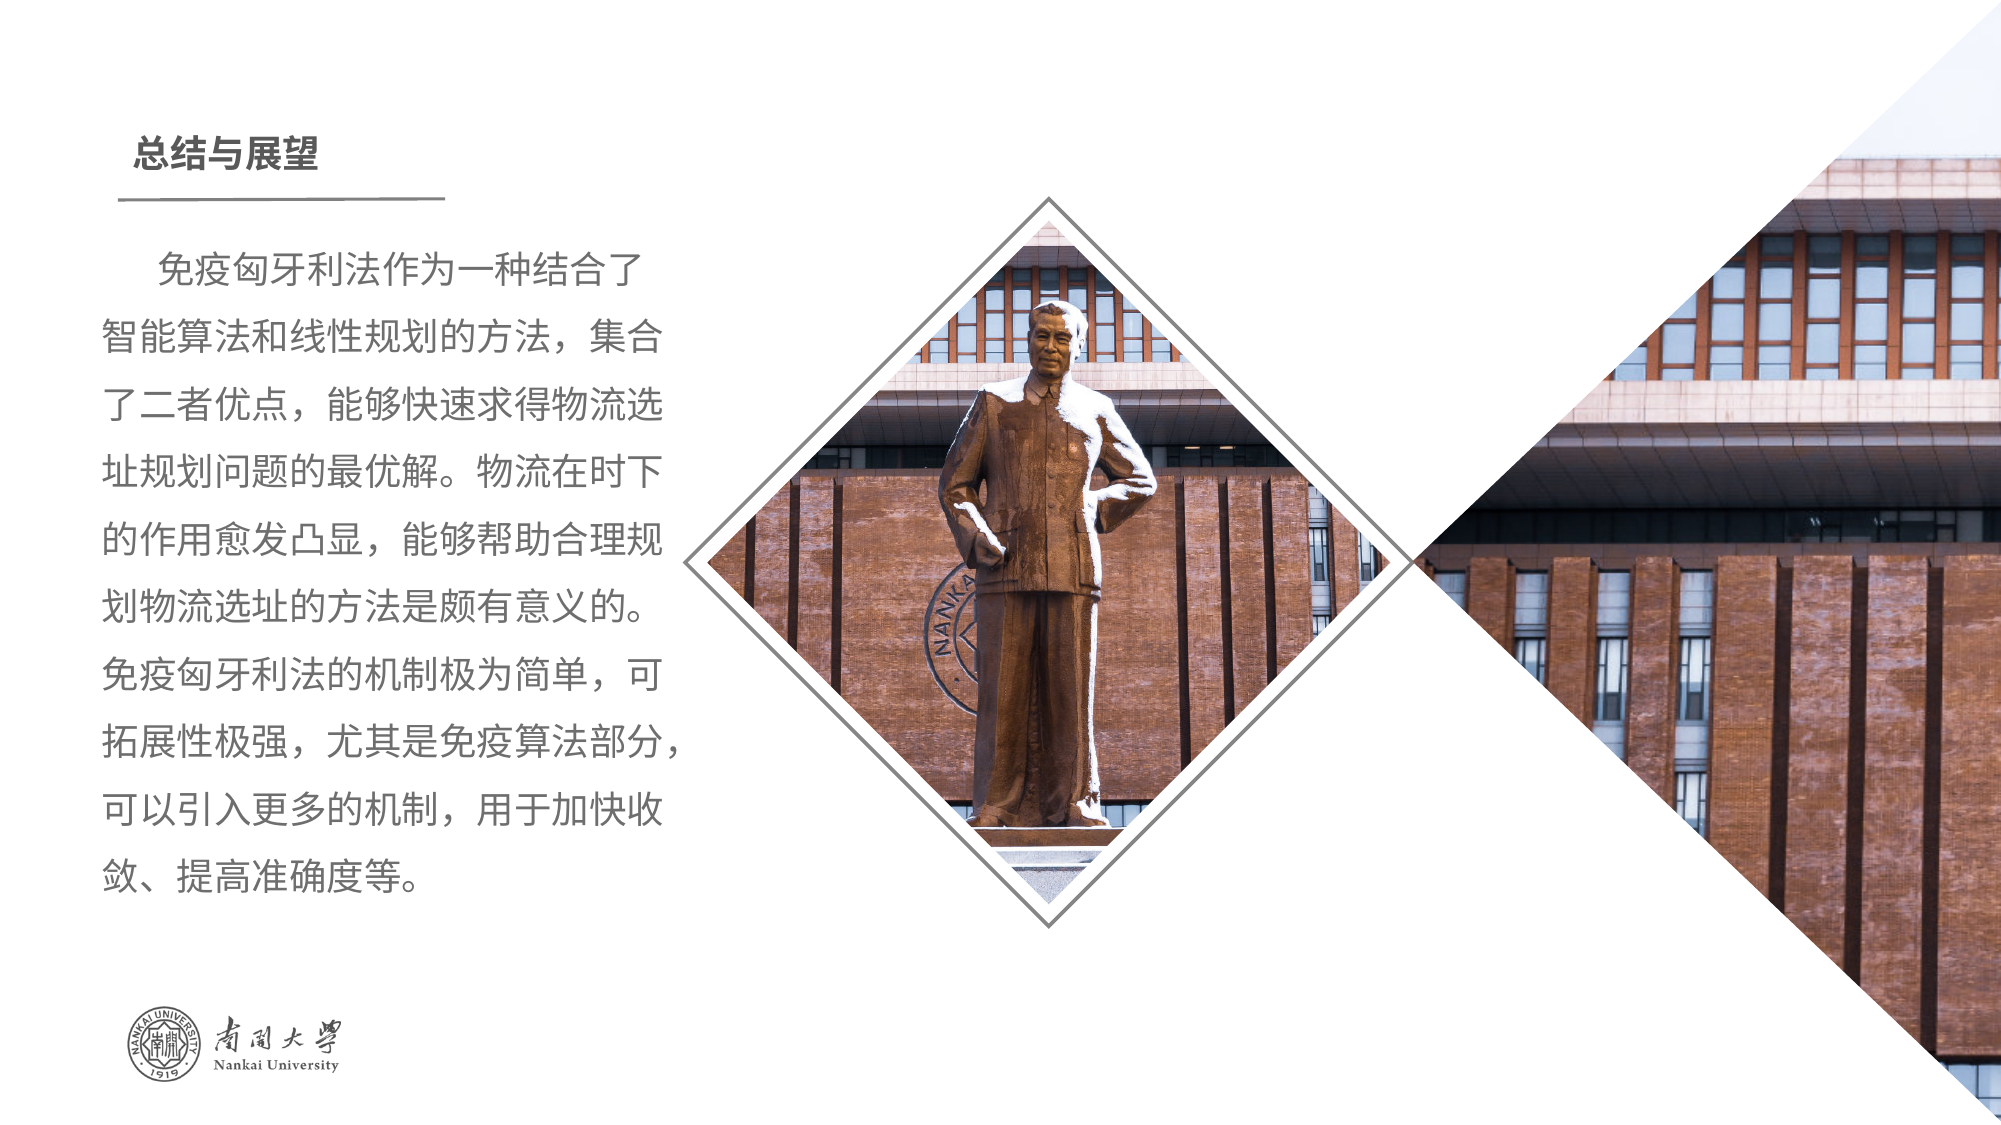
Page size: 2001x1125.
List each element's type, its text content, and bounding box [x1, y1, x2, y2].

text_box [1026, 197, 1072, 220]
picture [707, 220, 1391, 905]
text_box [1026, 905, 1072, 928]
text_box 免疫匈牙利法作为一种结合了智能算法和线性规划的方法，集合了二者优点，能够快速求得物流选址规划问题的最优解。物流在时下的作用愈发凸显，能够帮助合理规划物流选址的方法是颇有意义的。免疫匈牙利法的机制极为简单，可拓展性极强，尤其是免疫算法部分，可以引入更多的机制，用于加快收敛、提高准确度等。 [87, 215, 686, 991]
text_box 总结与展望 [117, 100, 592, 183]
text_box [686, 539, 707, 586]
picture [127, 1006, 341, 1082]
text_box [1391, 539, 1412, 586]
picture [1412, 0, 2001, 1125]
